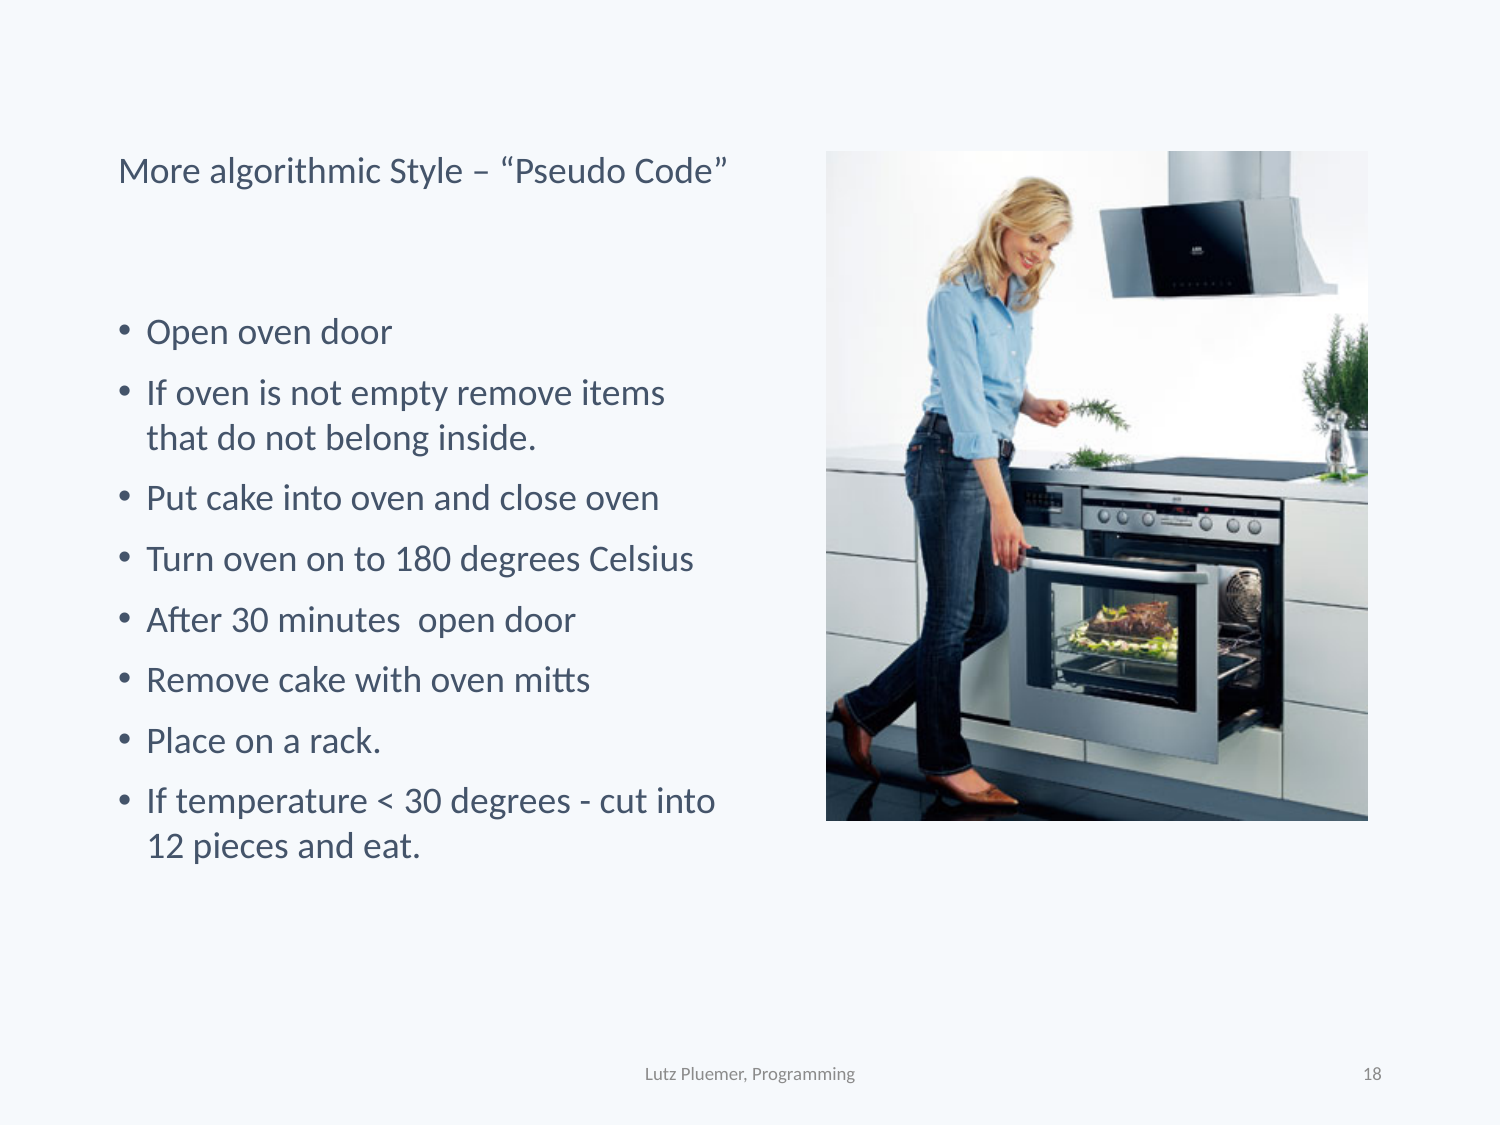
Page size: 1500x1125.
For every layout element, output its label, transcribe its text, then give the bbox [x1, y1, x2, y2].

list Open oven door If oven is not empty remove items that do not belong inside. Put cake into oven and close oven Turn oven on to 180 degrees Celsius After 30 minutes open door Remove cake with oven mitts Place on a rack. If temperature < 30 degrees - cut into 12 pieces and eat. [103, 299, 741, 1014]
title More algorithmic Style – “Pseudo Code” [103, 59, 1397, 278]
footer Lutz Pluemer, Programming [496, 1042, 1004, 1103]
slide_number 18 [1059, 1042, 1397, 1103]
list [826, 151, 1368, 821]
